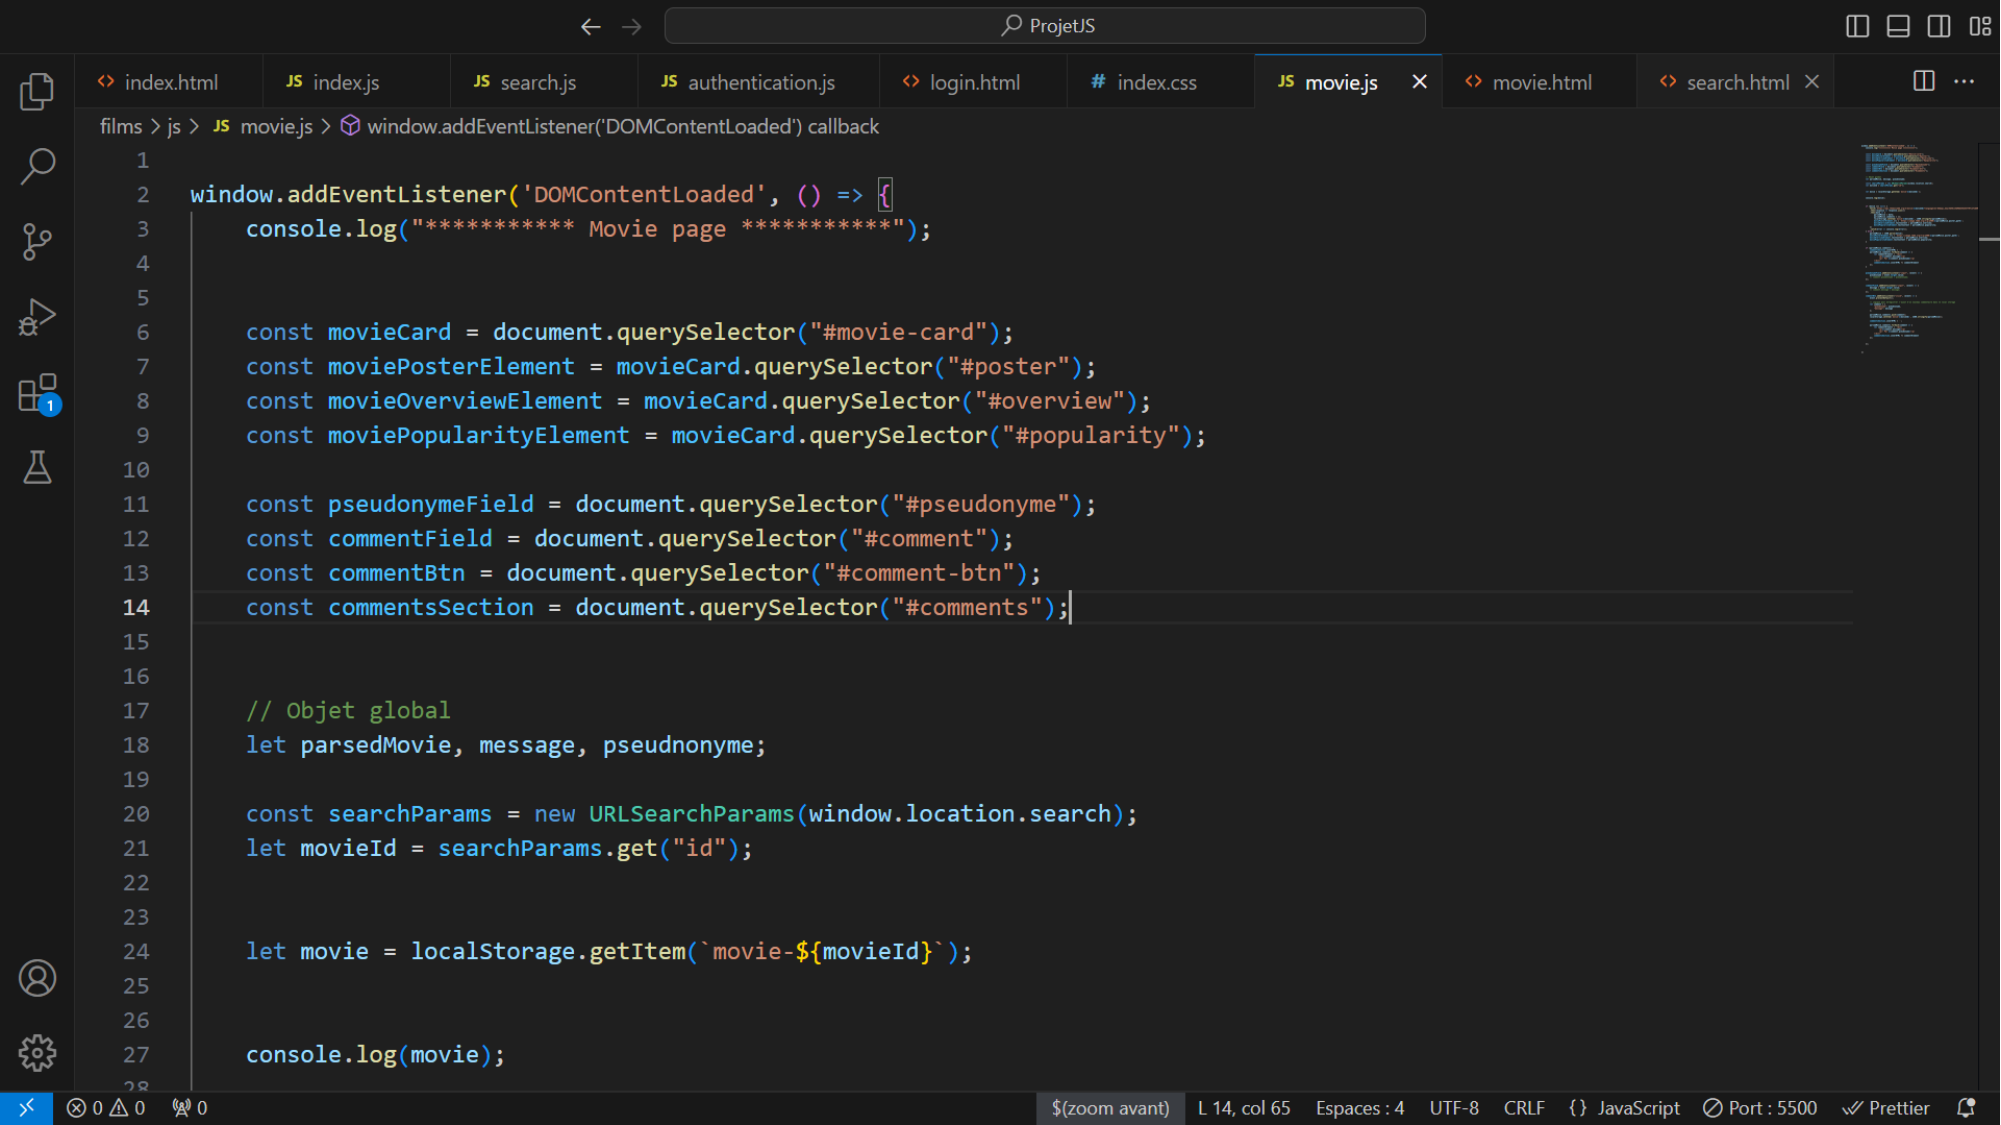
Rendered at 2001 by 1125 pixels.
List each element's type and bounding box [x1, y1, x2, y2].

list [0, 0, 2000, 1125]
